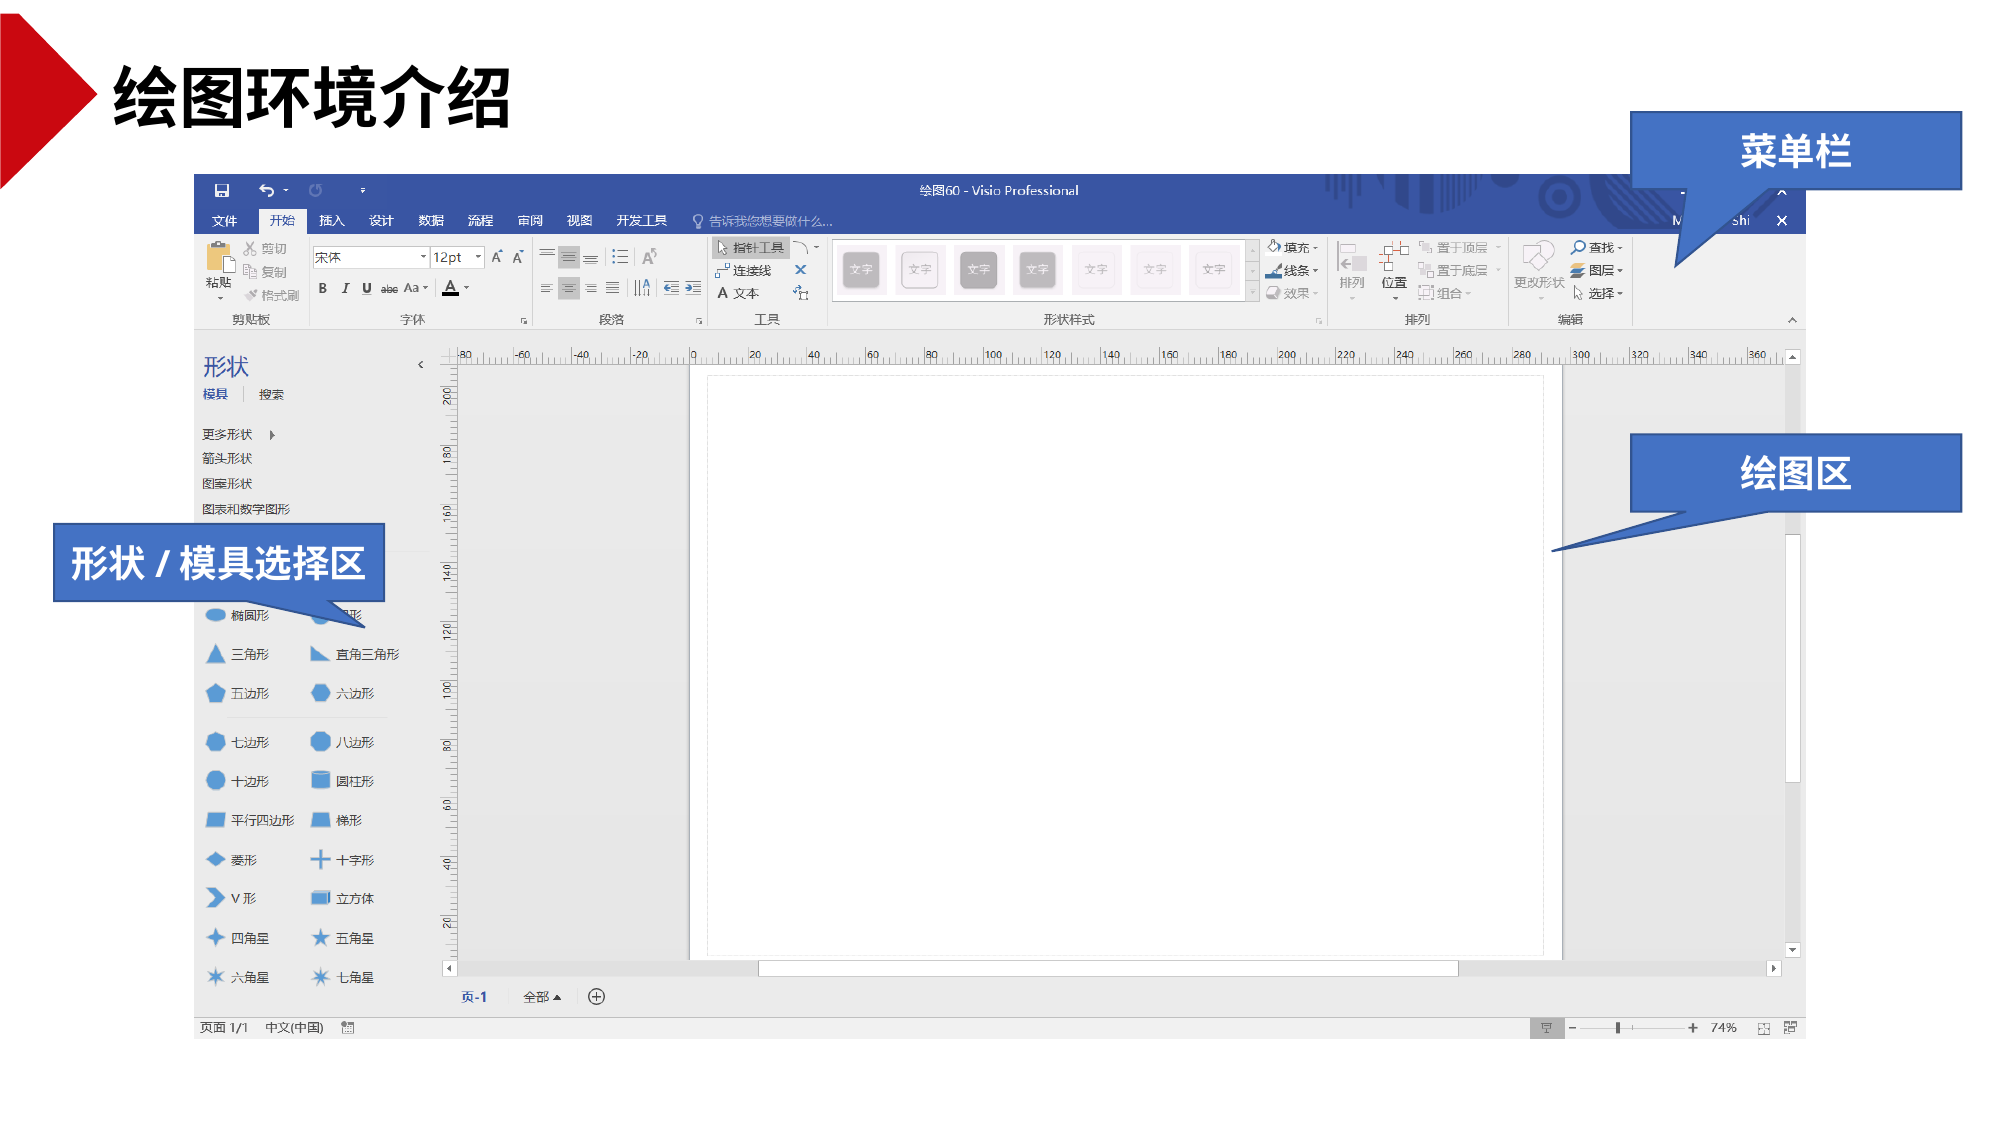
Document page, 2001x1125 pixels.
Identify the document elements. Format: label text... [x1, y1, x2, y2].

text_box 菜单栏 [1630, 111, 1963, 191]
text_box 绘图区 [1805, 433, 1963, 513]
text_box [0, 12, 97, 192]
picture [194, 174, 1806, 1039]
text_box 绘图环境介绍 [97, 48, 933, 144]
text_box 形状/模具选择区 [53, 522, 194, 603]
